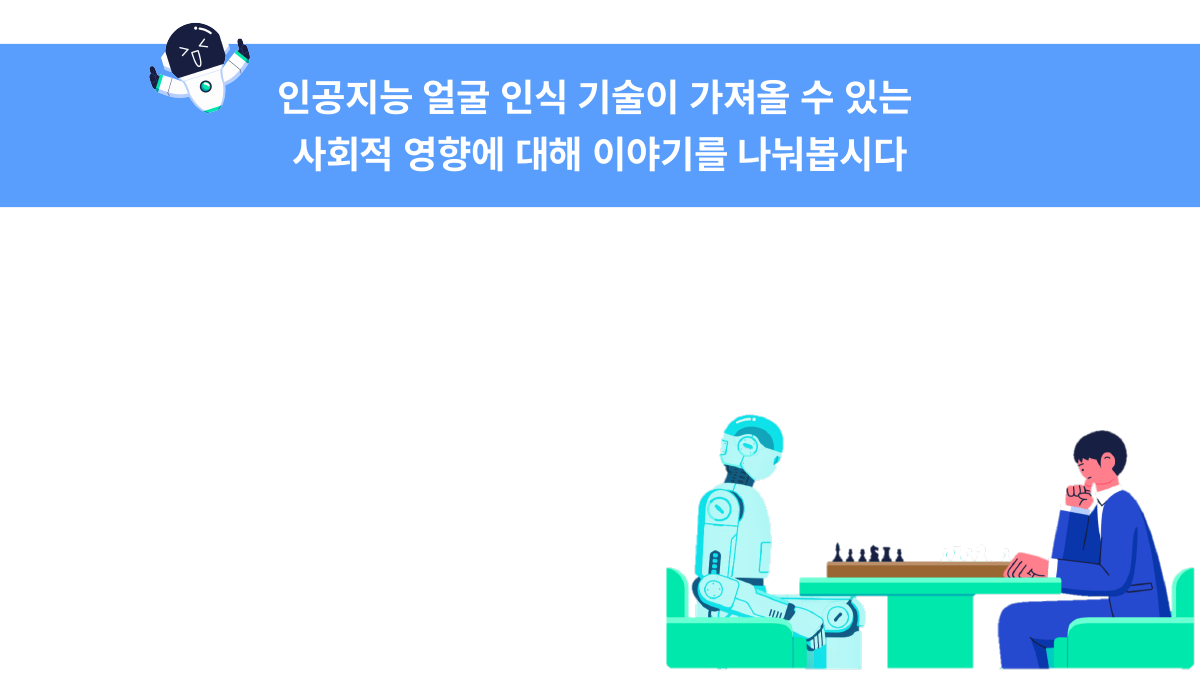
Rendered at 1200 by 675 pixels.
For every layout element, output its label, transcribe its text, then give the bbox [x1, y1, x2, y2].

text_box [0, 43, 1200, 208]
text_box 인공지능 얼굴 인식 기술이 가져올 수 있는 사회적 영향에 대해 이야기를 나눠봅시다 [90, 71, 1110, 185]
picture [145, 14, 253, 122]
picture [660, 384, 1200, 675]
